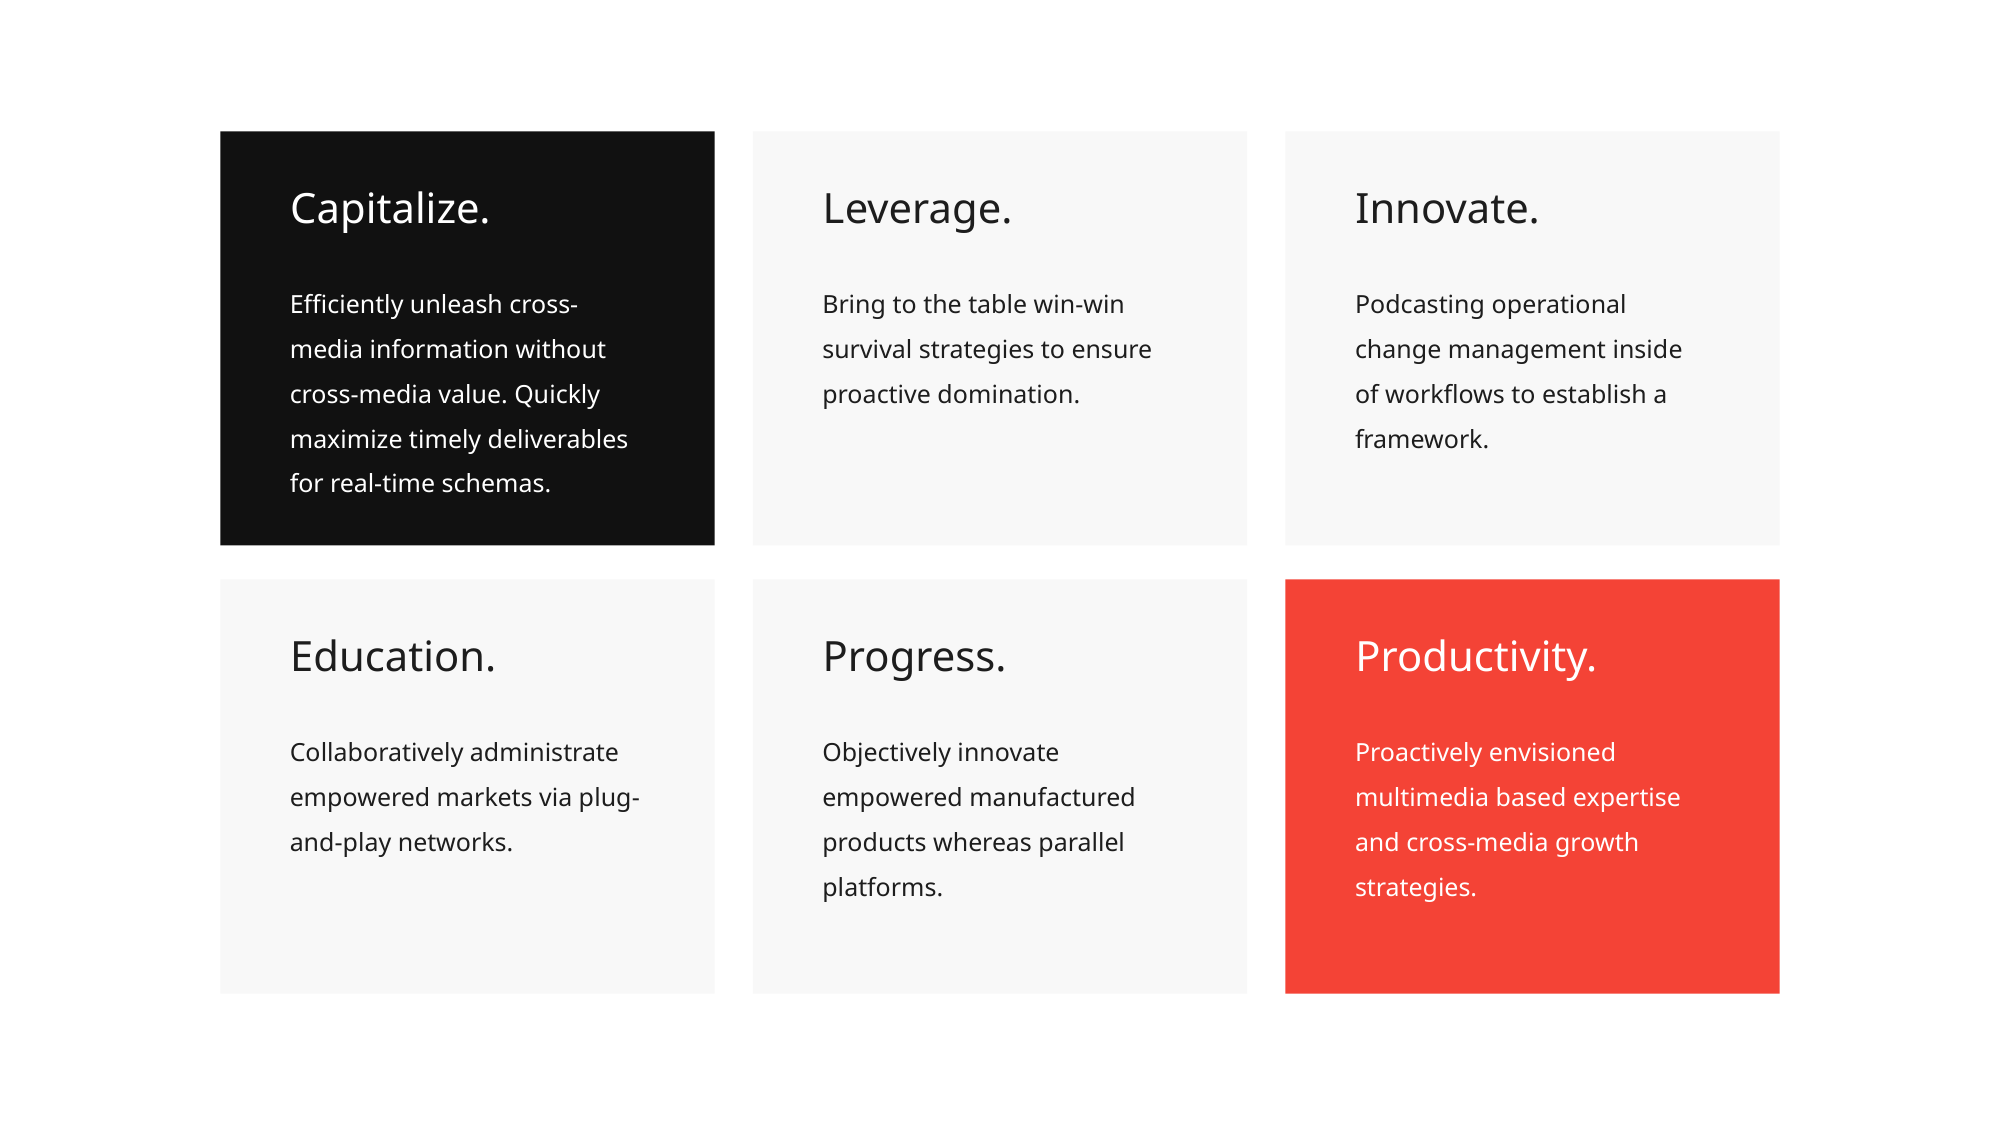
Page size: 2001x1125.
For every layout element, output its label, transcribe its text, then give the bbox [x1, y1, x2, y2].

text_box [219, 578, 716, 995]
text_box Proactively envisioned multimedia based expertise and cross-media growth strategies. [1354, 721, 1710, 902]
text_box [1284, 578, 1781, 995]
text_box Education. [290, 630, 645, 681]
text_box Innovate. [1355, 181, 1710, 232]
text_box Productivity. [1355, 630, 1710, 681]
text_box Collaboratively administrate empowered markets via plug-and-play networks. [289, 721, 645, 857]
text_box Progress. [822, 630, 1178, 681]
text_box Bring to the table win-win survival strategies to ensure proactive domination. [822, 273, 1177, 409]
text_box [752, 130, 1248, 547]
text_box [1284, 130, 1781, 547]
text_box [752, 578, 1248, 995]
text_box Capitalize. [290, 181, 645, 232]
text_box Podcasting operational change management inside of workflows to establish a framework. [1354, 273, 1710, 454]
text_box Leverage. [822, 181, 1178, 232]
text_box [219, 130, 716, 547]
text_box Objectively innovate empowered manufactured products whereas parallel platforms. [822, 721, 1177, 902]
text_box Efficiently unleash cross-media information without cross-media value. Quickly maximize timely deliverables for real-time schemas. [289, 273, 645, 498]
